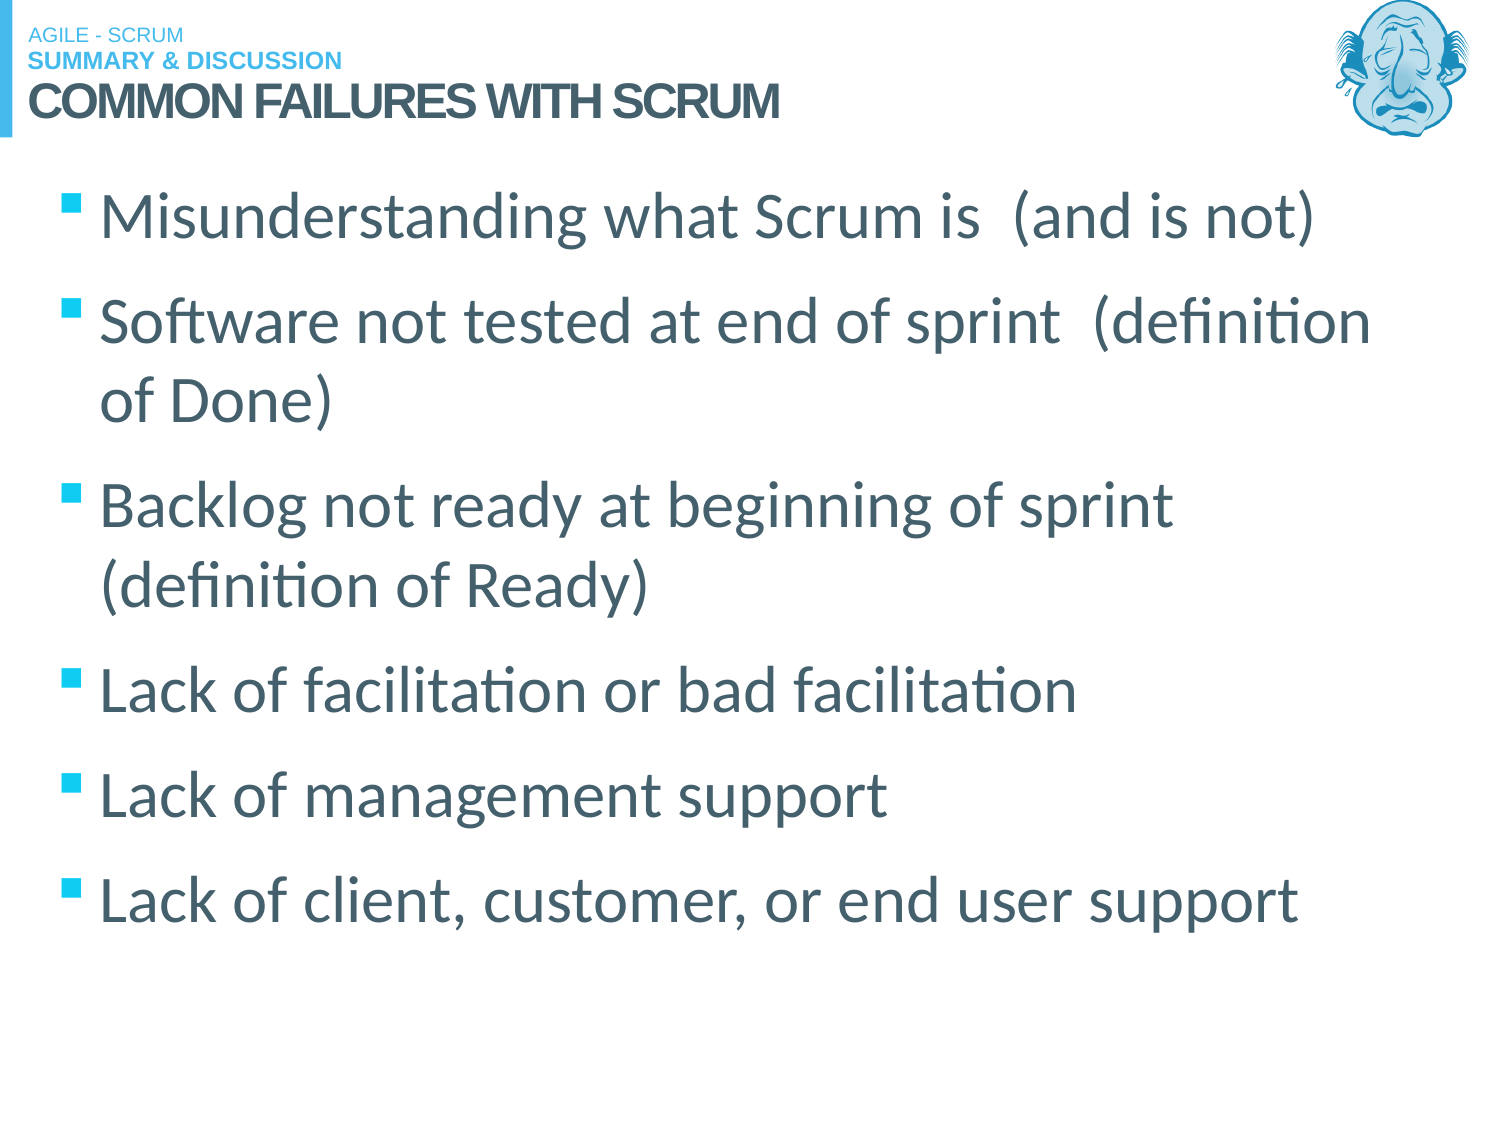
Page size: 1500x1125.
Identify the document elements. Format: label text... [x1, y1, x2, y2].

list Misunderstanding what Scrum is (and is not) Software not tested at end of sprint (definition of Done) Backlog not ready at beginning of sprint (definition of Ready) Lack of facilitation or bad facilitation Lack of management support Lack of client, customer, or end user support [41, 164, 1459, 1018]
list Common Failures with Scrum [12, 61, 1325, 127]
picture [1330, 0, 1472, 139]
title SUMMARY & DISCUSSION [12, 37, 1325, 61]
